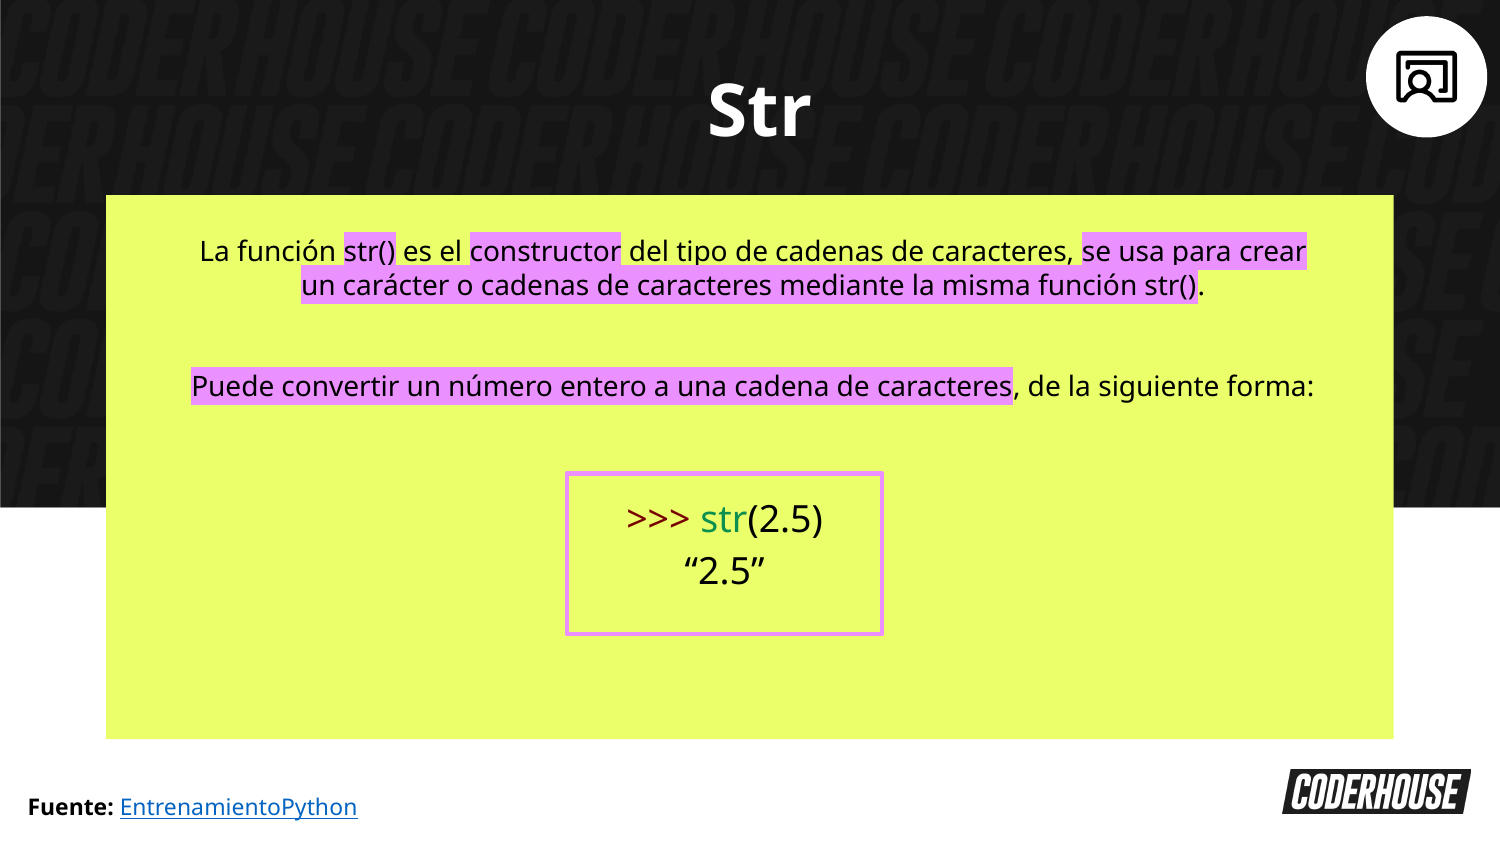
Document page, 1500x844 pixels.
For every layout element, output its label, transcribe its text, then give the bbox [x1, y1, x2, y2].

text_box La función str() es el constructor del tipo de cadenas de caracteres, se usa para crear un carácter o cadenas de caracteres mediante la misma función str(). Puede convertir un número entero a una cadena de caracteres, de la siguiente forma: [165, 218, 1341, 468]
text_box Fuente: EntrenamientoPython [12, 773, 505, 839]
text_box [1365, 15, 1488, 138]
picture [0, 0, 1500, 844]
text_box [106, 195, 1394, 740]
text_box >>> str(2.5) “2.5” [566, 473, 883, 635]
text_box Str [205, 58, 1316, 168]
